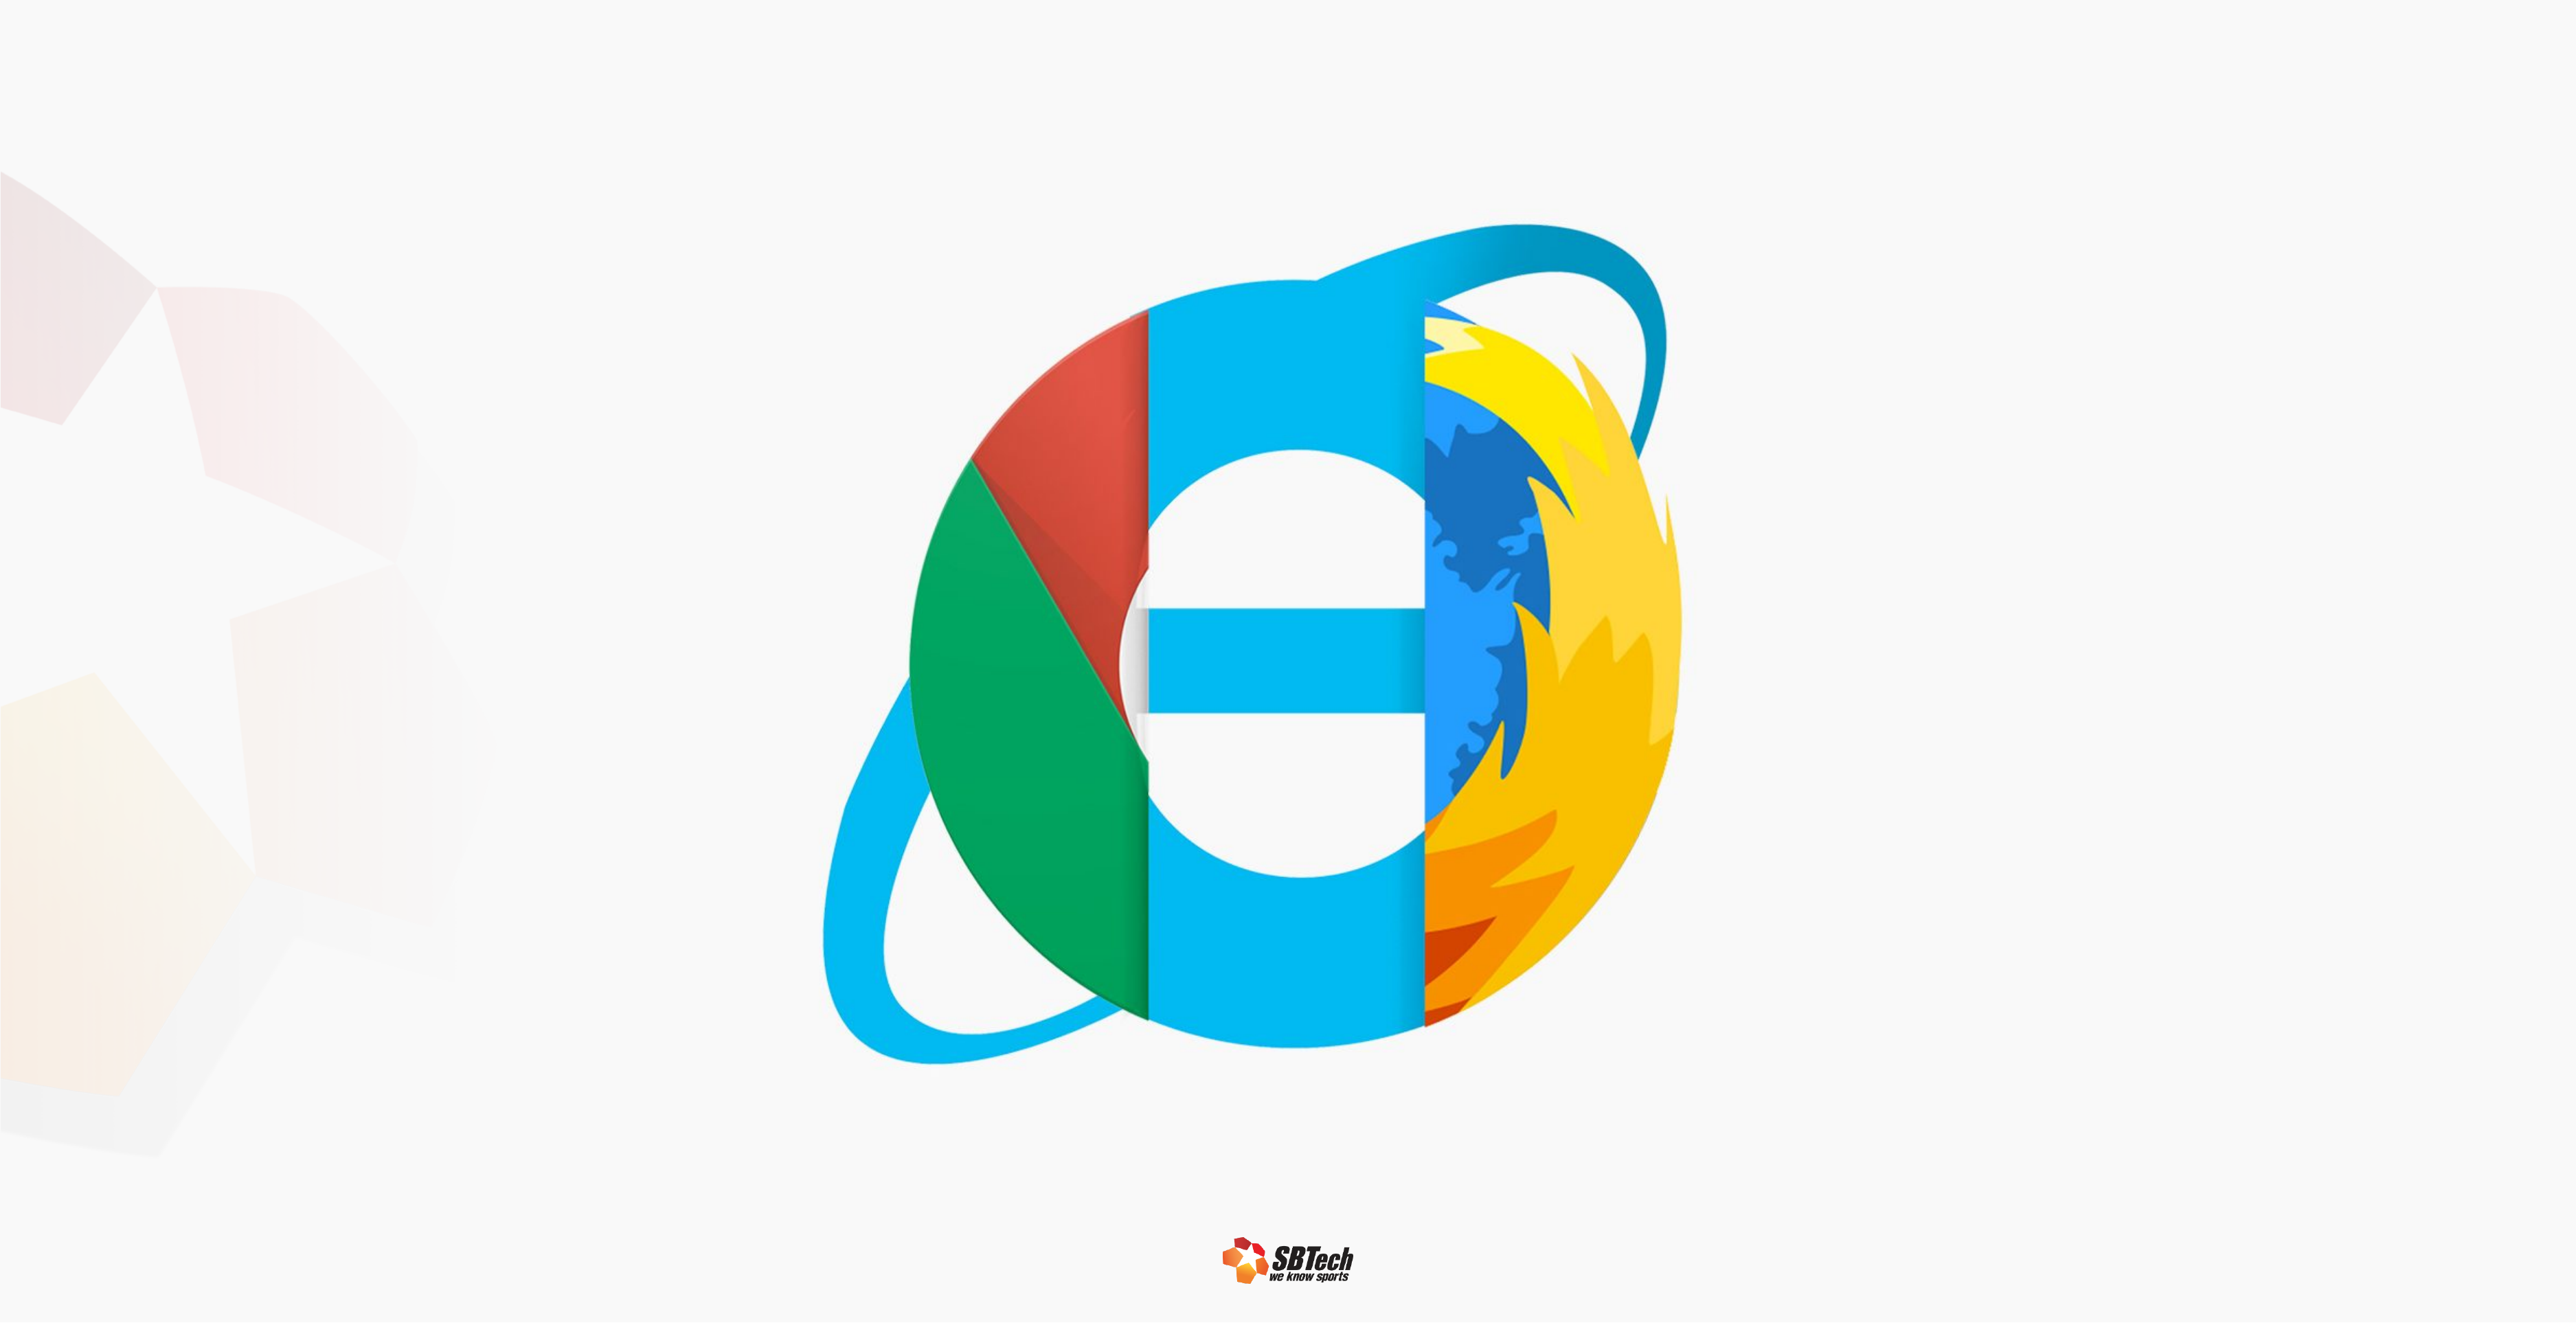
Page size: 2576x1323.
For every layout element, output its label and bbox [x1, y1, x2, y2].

picture [1223, 1237, 1353, 1284]
picture [751, 124, 1825, 1198]
